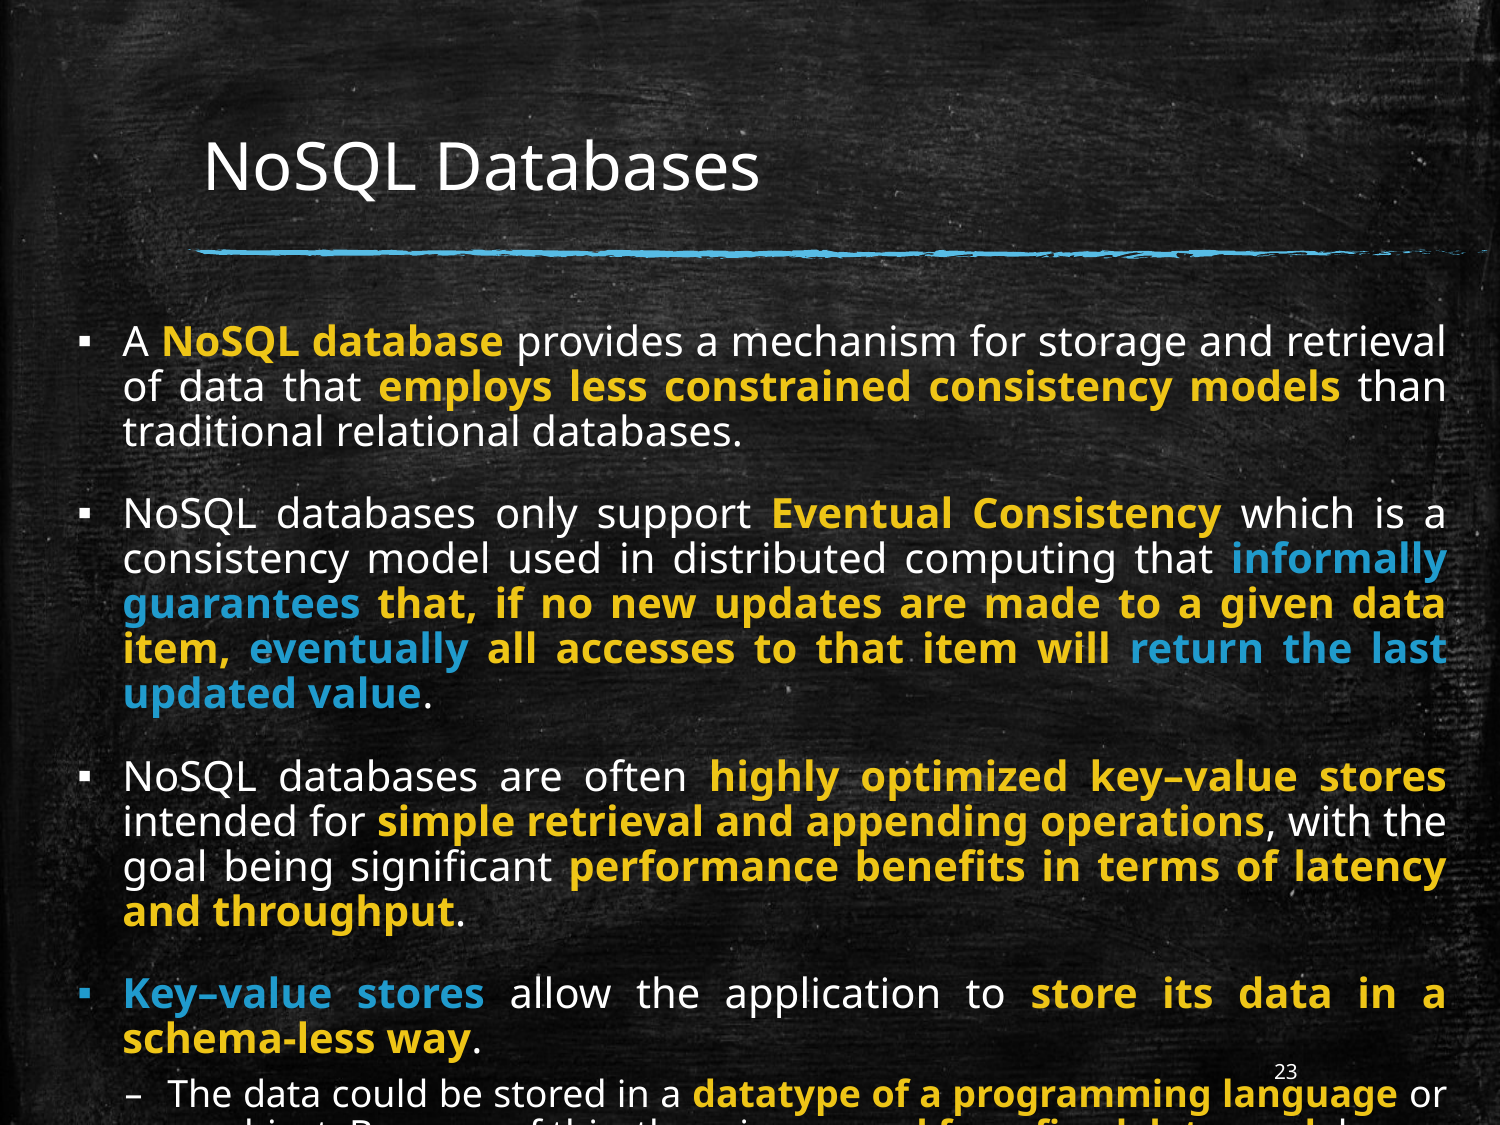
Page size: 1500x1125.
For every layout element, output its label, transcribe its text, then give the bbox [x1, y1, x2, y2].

title NoSQL Databases [187, 45, 1313, 213]
list A NoSQL database provides a mechanism for storage and retrieval of data that employs less constrained consistency models than traditional relational databases. NoSQL databases only support Eventual Consistency which is a consistency model used in distributed computing that informally guarantees that, if no new updates are made to a given data item, eventually all accesses to that item will return the last updated value. NoSQL databases are often highly optimized key–value stores intended for simple retrieval and appending operations, with the goal being significant performance benefits in terms of latency and throughput. Key–value stores allow the application to store its data in a schema-less way. The data could be stored in a datatype of a programming language or an object. Because of this, there is no need for a fixed data model. [62, 312, 1463, 1038]
slide_number 23 [1172, 1050, 1313, 1096]
